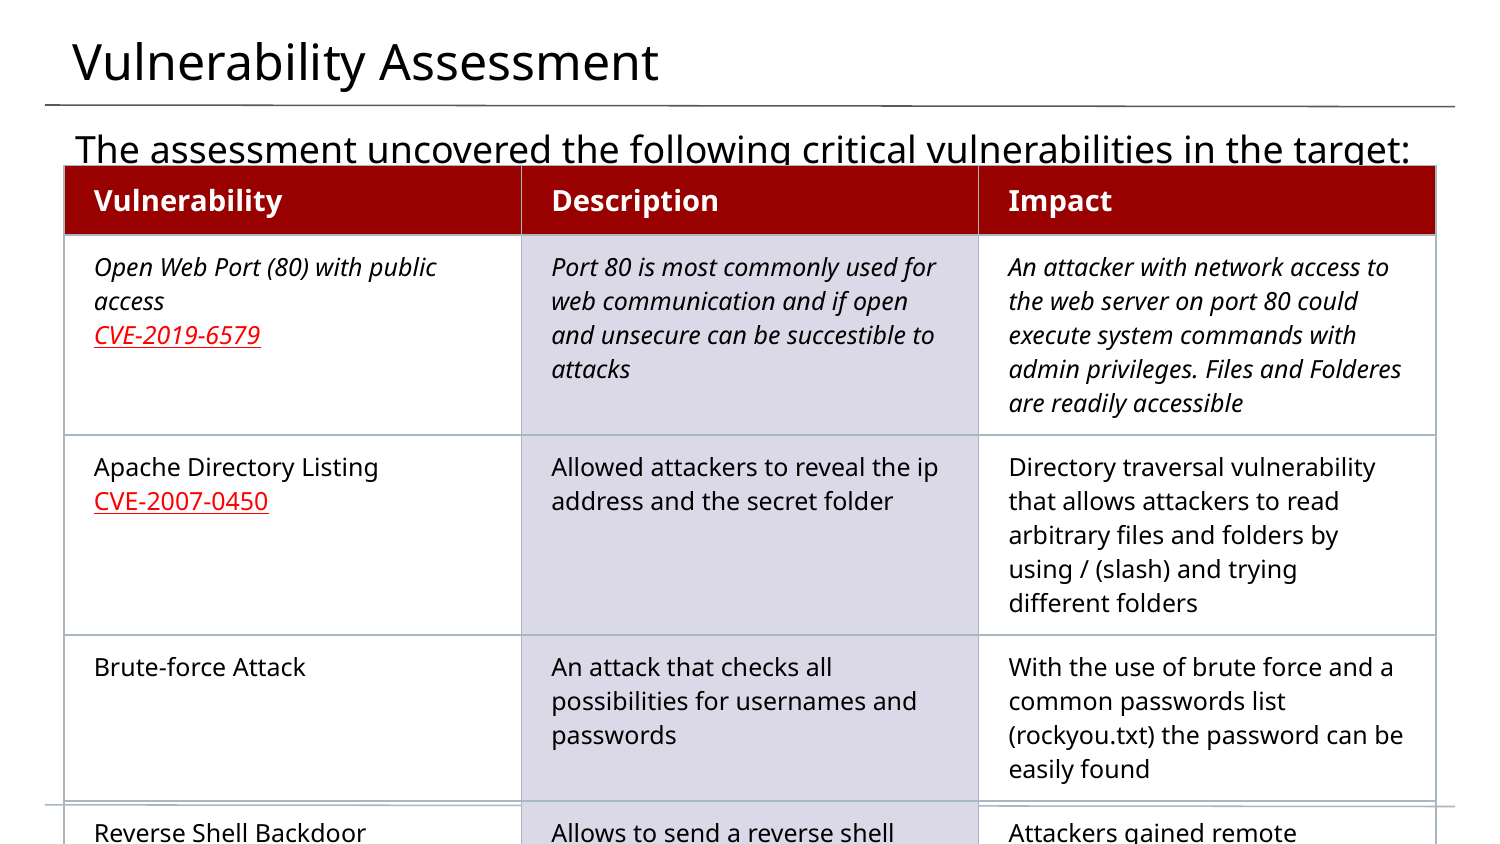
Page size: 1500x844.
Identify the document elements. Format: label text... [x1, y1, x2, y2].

table_cell Brute-force Attack [65, 636, 521, 800]
table_cell An attacker with network access to the web server on port 80 could execute system commands with admin privileges. Files and Folderes are readily accessible [979, 236, 1435, 434]
table_cell Directory traversal vulnerability that allows attackers to read arbitrary files and folders by using / (slash) and trying different folders [979, 436, 1435, 634]
table_cell Reverse Shell Backdoor CVE-2019-13386 [65, 802, 521, 844]
table_header Description [522, 166, 978, 234]
table_cell Attackers gained remote backdoor access to the Capstone web server [979, 802, 1435, 844]
table_cell Port 80 is most commonly used for web communication and if open and unsecure can be succestible to attacks [522, 236, 978, 434]
table_cell Open Web Port (80) with public access CVE-2019-6579 [65, 236, 521, 434]
subtitle The assessment uncovered the following critical vulnerabilities in the target: [0, 110, 1500, 171]
table_header Vulnerability [65, 166, 521, 234]
title Vulnerability Assessment [0, 0, 1500, 88]
table_cell With the use of brute force and a common passwords list (rockyou.txt) the password can be easily found [979, 636, 1435, 800]
table_cell Allows to send a reverse shell payload on a web server [522, 802, 978, 844]
table_cell Apache Directory Listing CVE-2007-0450 [65, 436, 521, 634]
table_header Impact [979, 166, 1435, 234]
table_cell Allowed attackers to reveal the ip address and the secret folder [522, 436, 978, 634]
table_cell An attack that checks all possibilities for usernames and passwords [522, 636, 978, 800]
